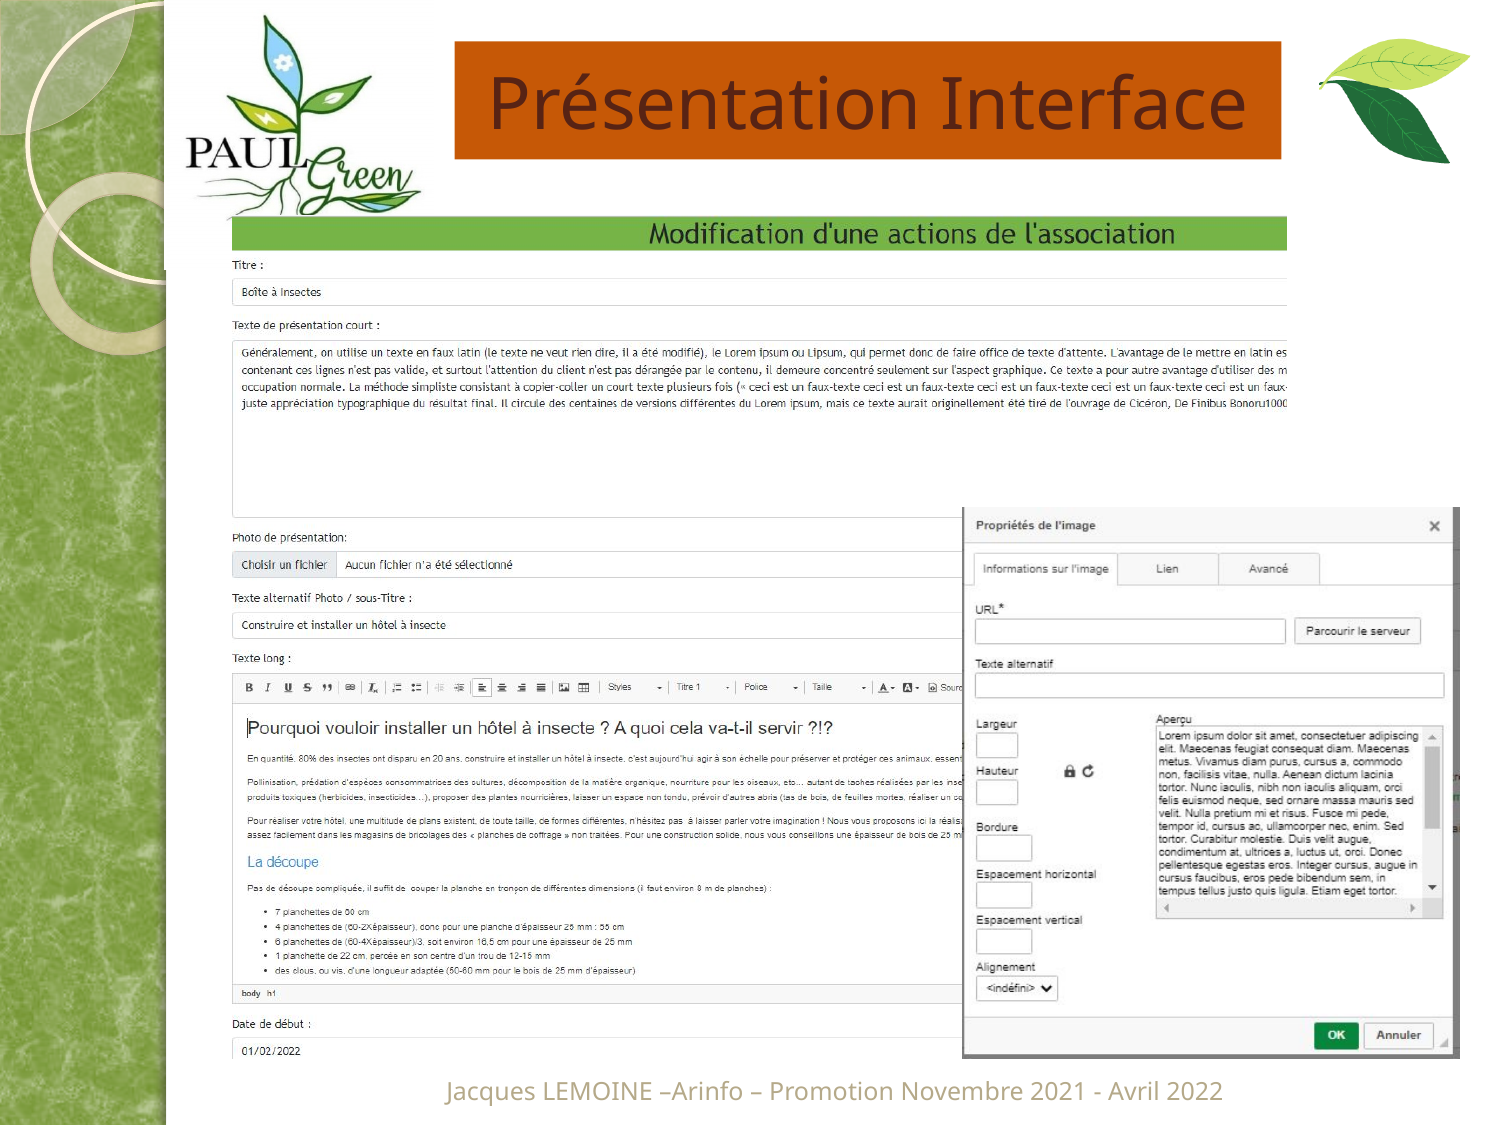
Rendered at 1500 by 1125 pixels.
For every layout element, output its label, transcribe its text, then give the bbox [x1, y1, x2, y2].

picture [163, 0, 1460, 1059]
title Présentation Interface [454, 41, 1282, 160]
footer Jacques LEMOINE –Arinfo – Promotion Novembre 2021 - Avril 2022 [171, 1056, 1500, 1113]
picture [1319, 27, 1477, 171]
